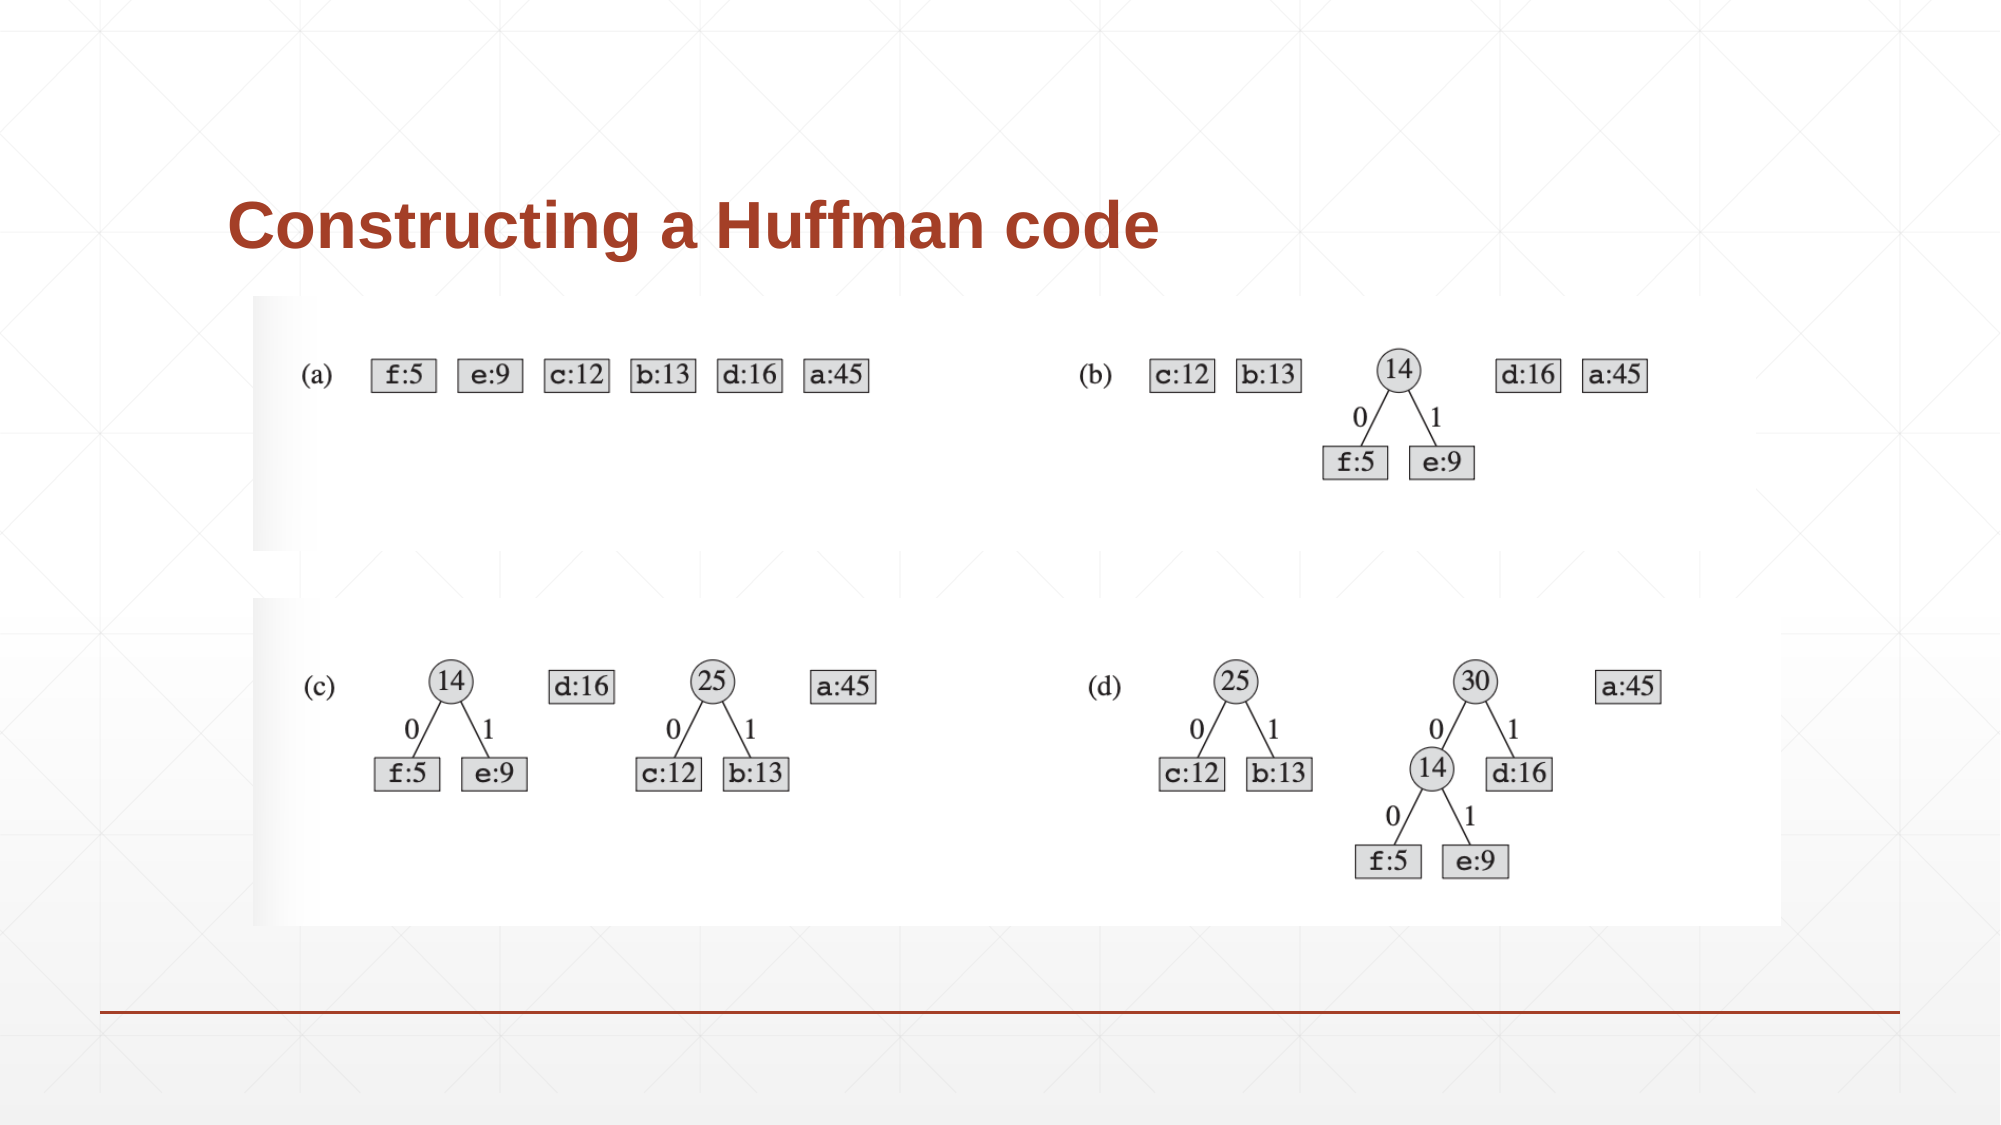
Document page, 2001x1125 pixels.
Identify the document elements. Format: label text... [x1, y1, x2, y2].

title Constructing a Huffman code [212, 82, 1788, 271]
picture [253, 598, 1781, 926]
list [253, 296, 1756, 551]
